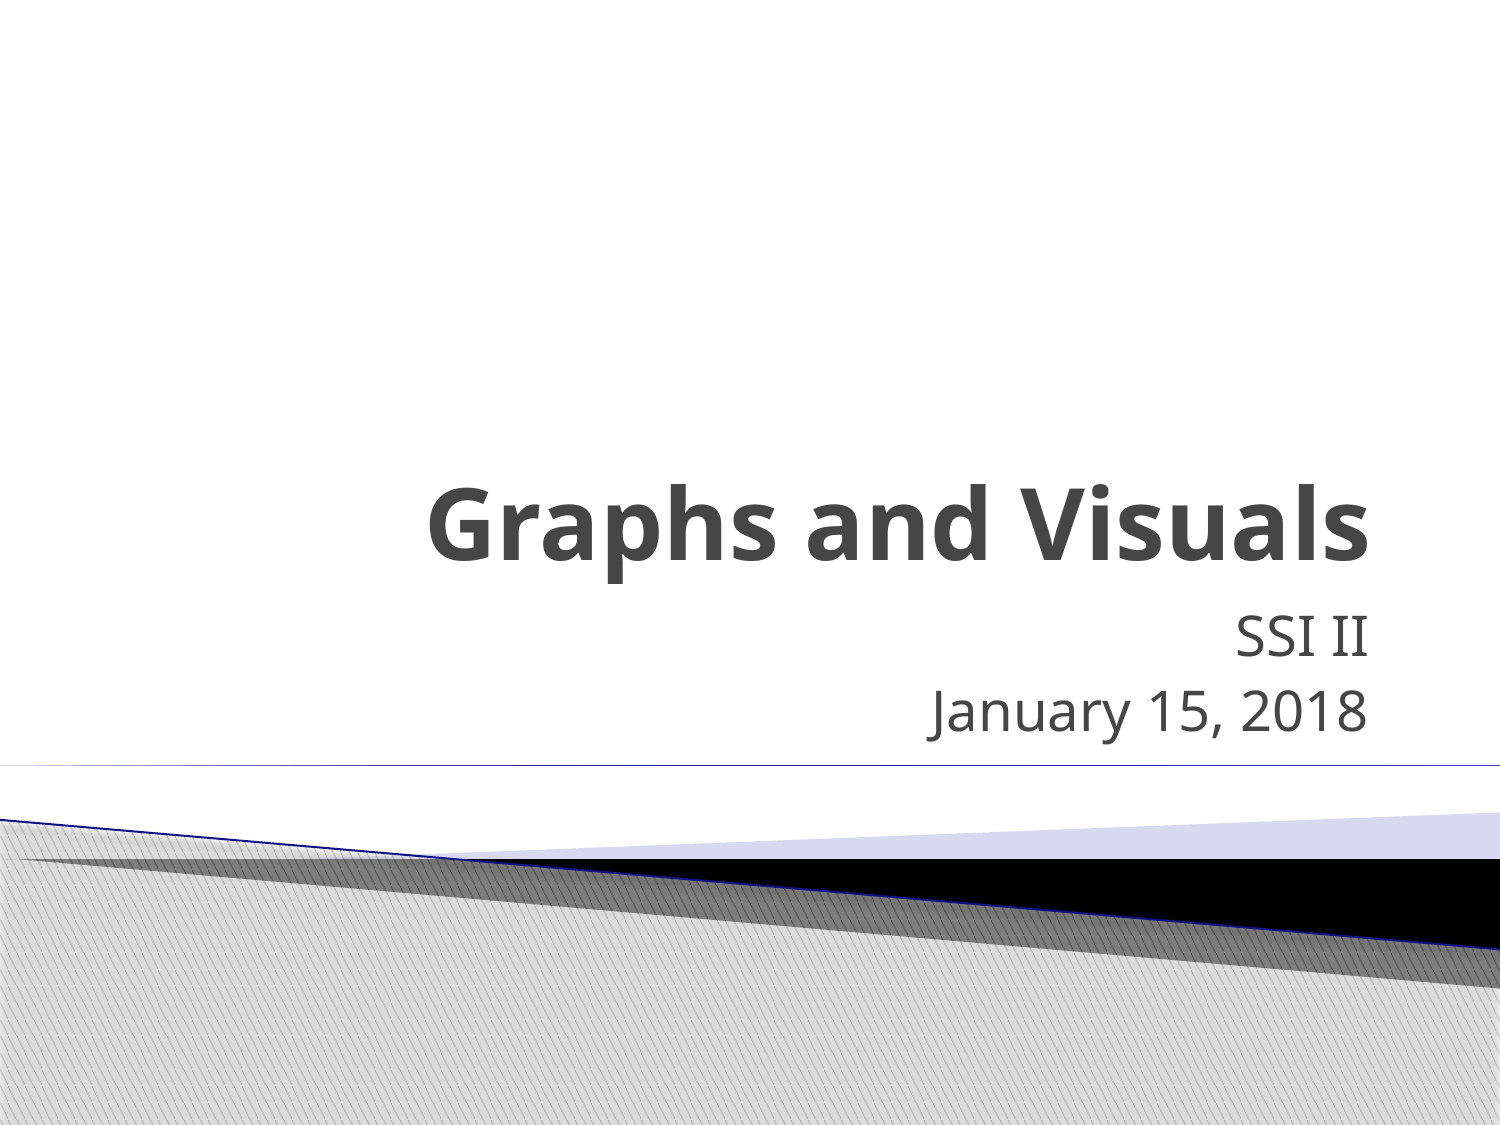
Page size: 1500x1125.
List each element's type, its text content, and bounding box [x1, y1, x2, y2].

subtitle SSI II January 15, 2018 [112, 592, 1388, 790]
picture [5, 859, 1500, 989]
title Graphs and Visuals [112, 287, 1388, 588]
